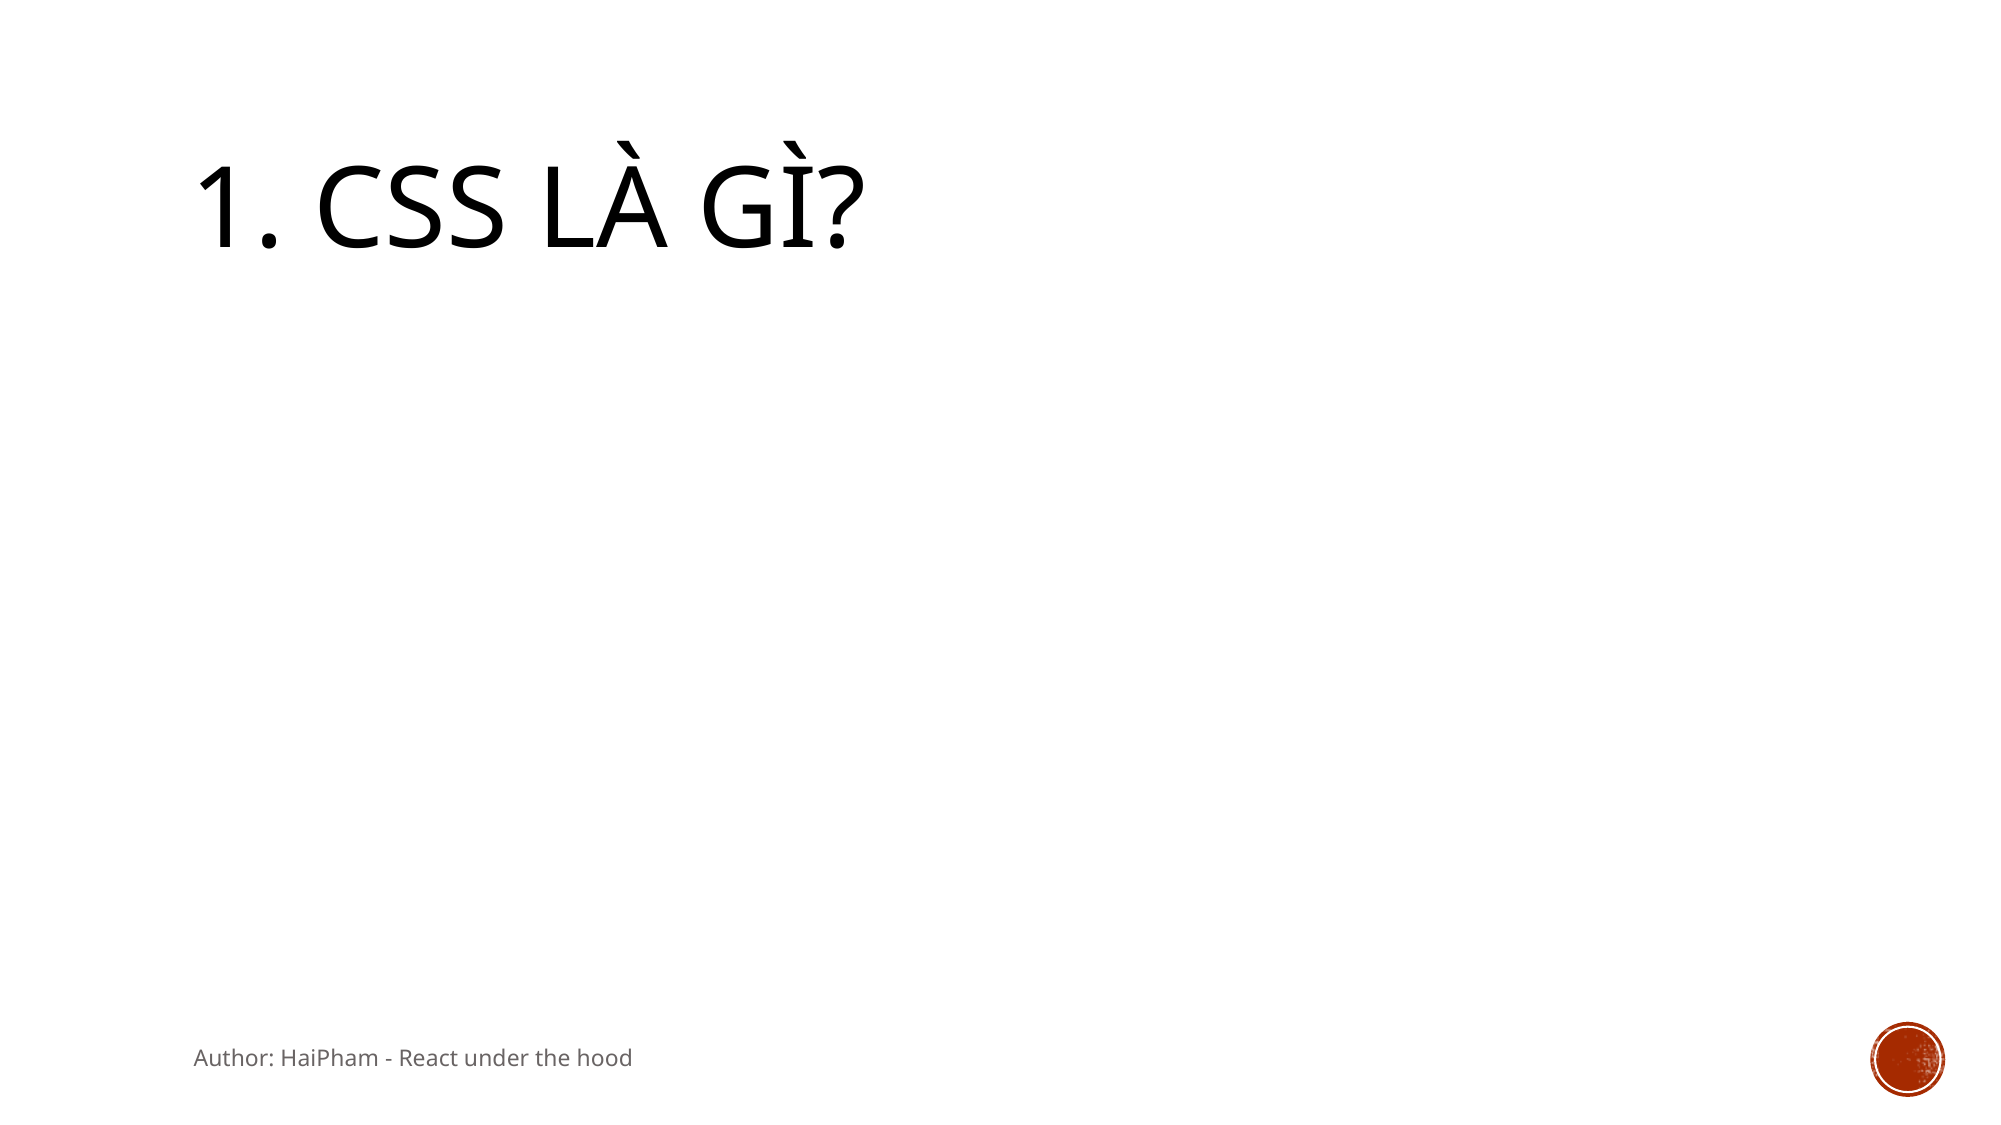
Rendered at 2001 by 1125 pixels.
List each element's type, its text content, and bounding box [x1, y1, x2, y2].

title 1. CSS là gì? [175, 79, 1826, 344]
footer Author: HaiPham - React under the hood [178, 1028, 1217, 1089]
